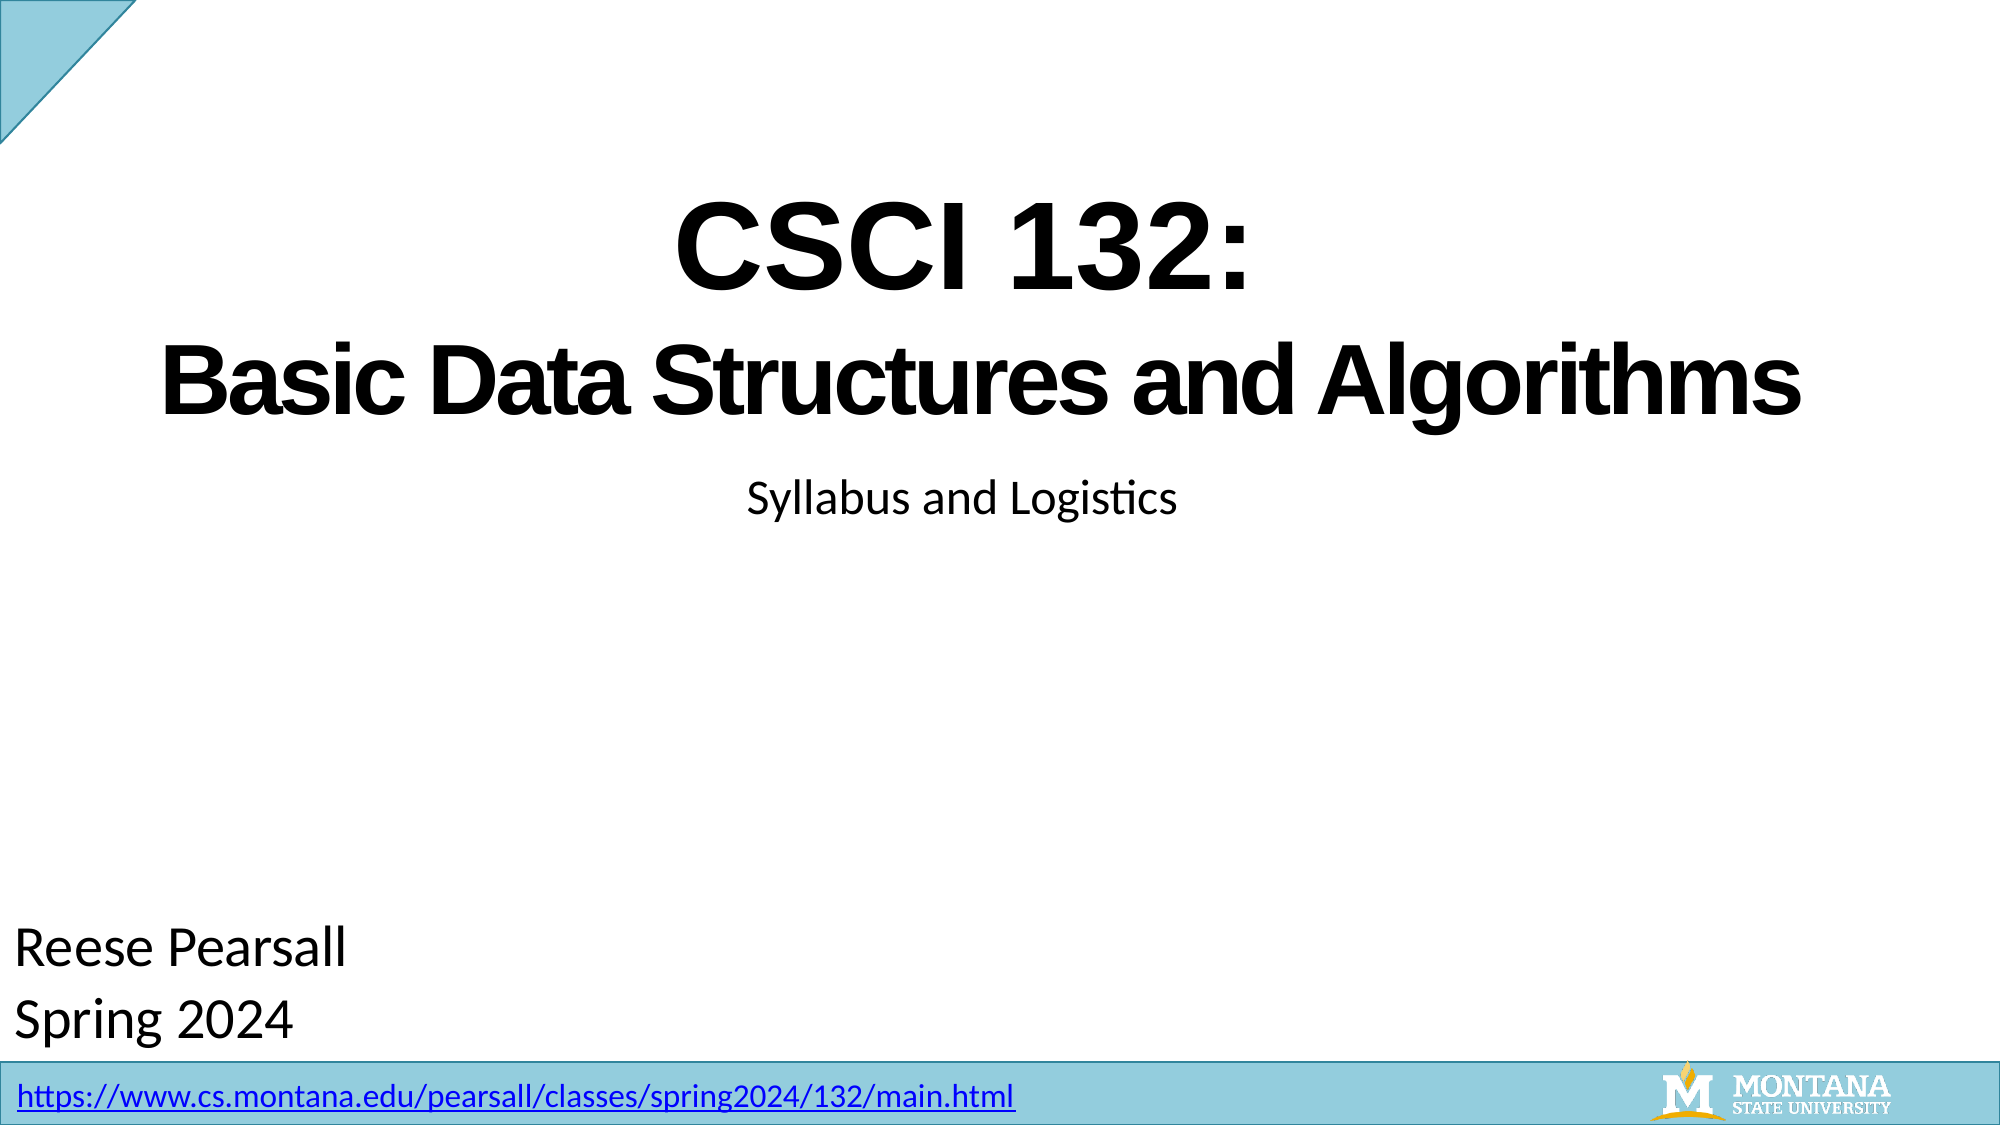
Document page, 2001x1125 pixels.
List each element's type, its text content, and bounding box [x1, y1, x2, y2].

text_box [0, 0, 137, 145]
text_box Reese Pearsall Spring 2024 [12, 905, 1914, 1051]
text_box Syllabus and Logistics [744, 462, 1758, 525]
picture [1649, 1060, 1892, 1122]
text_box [1892, 1060, 2000, 1125]
title CSCI 132: Basic Data Structures and Algorithms [87, 162, 1875, 435]
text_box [0, 1060, 1647, 1125]
